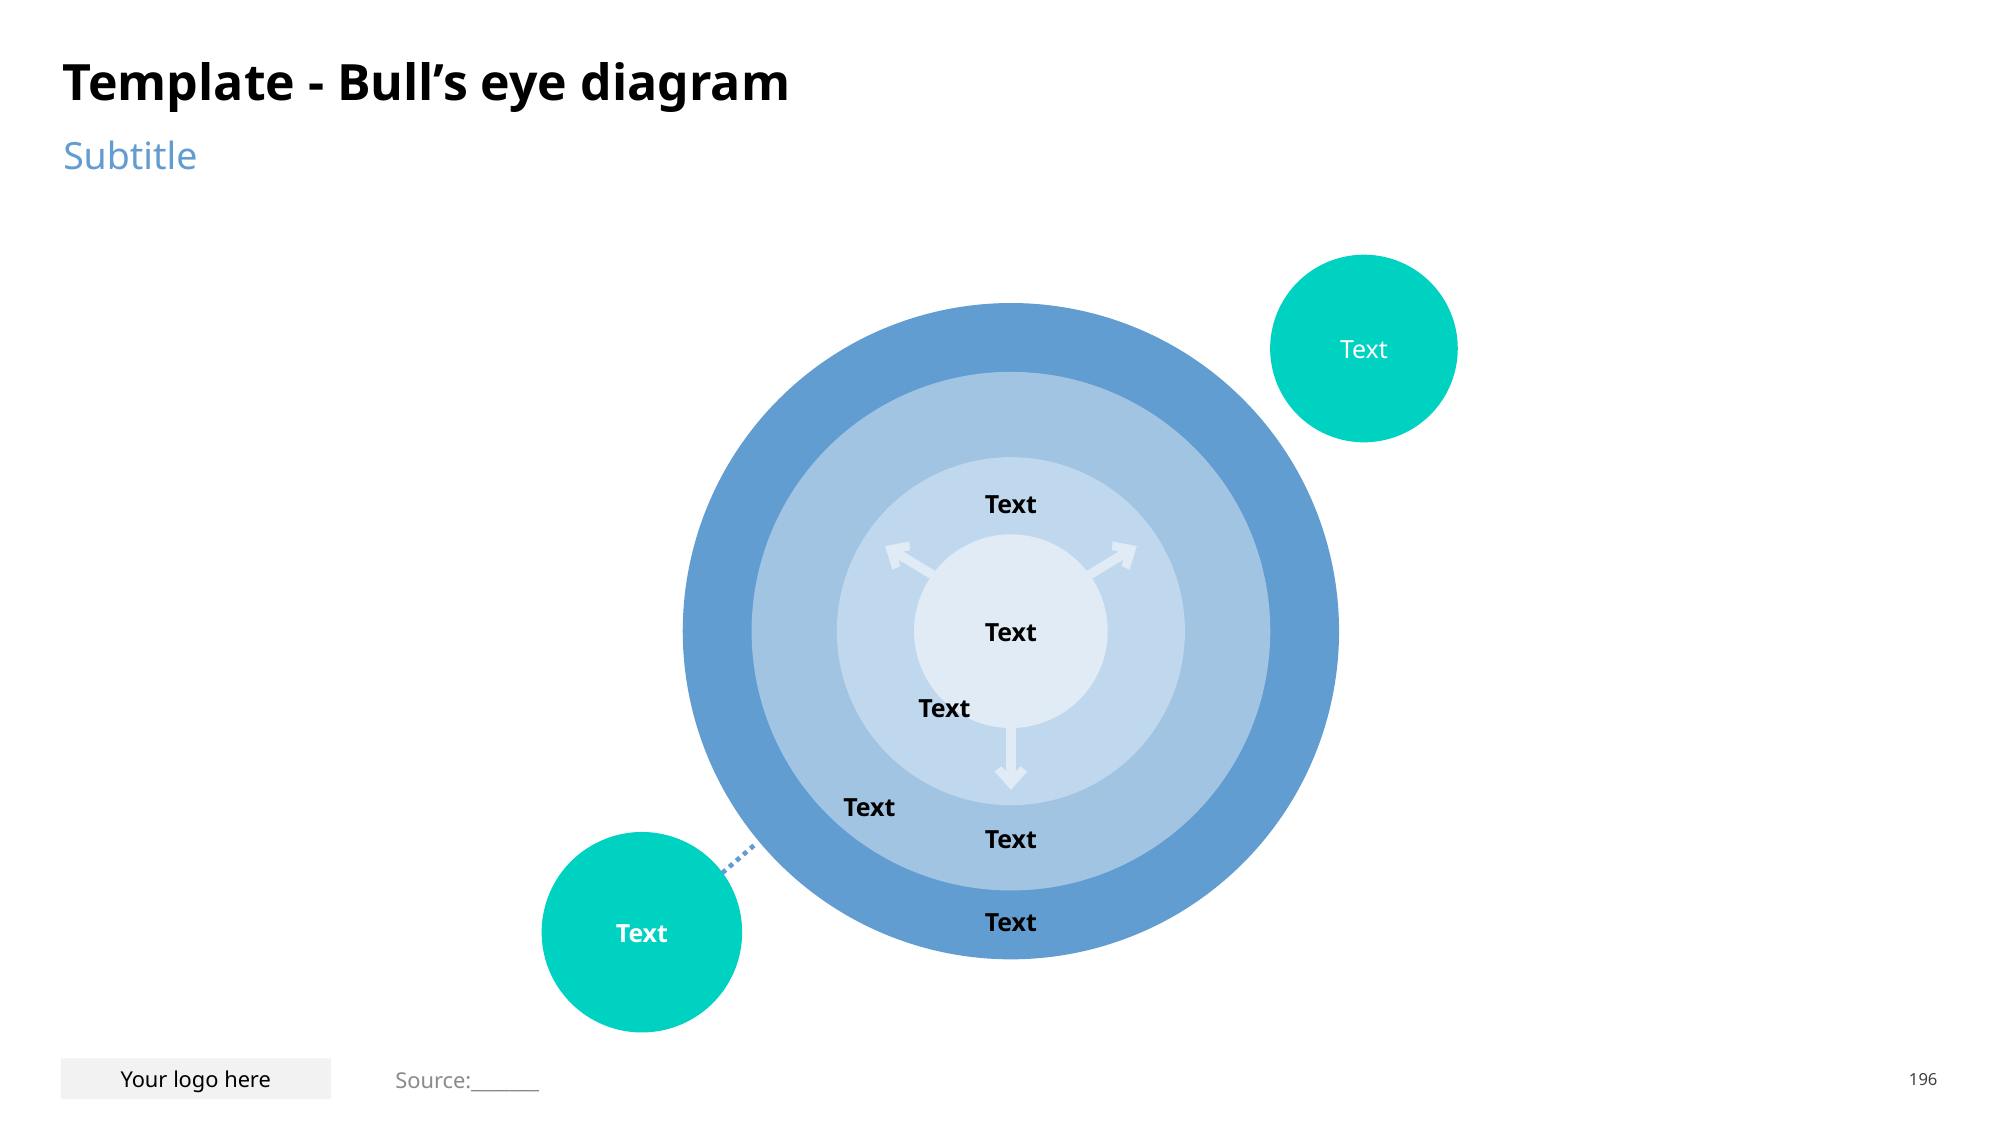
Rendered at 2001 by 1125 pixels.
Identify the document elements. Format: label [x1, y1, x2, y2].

title [63, 62, 1937, 143]
text_box [681, 301, 1341, 961]
text_box [540, 830, 756, 1034]
text_box [1269, 253, 1459, 444]
footer [380, 1059, 1340, 1100]
list [63, 143, 1937, 227]
